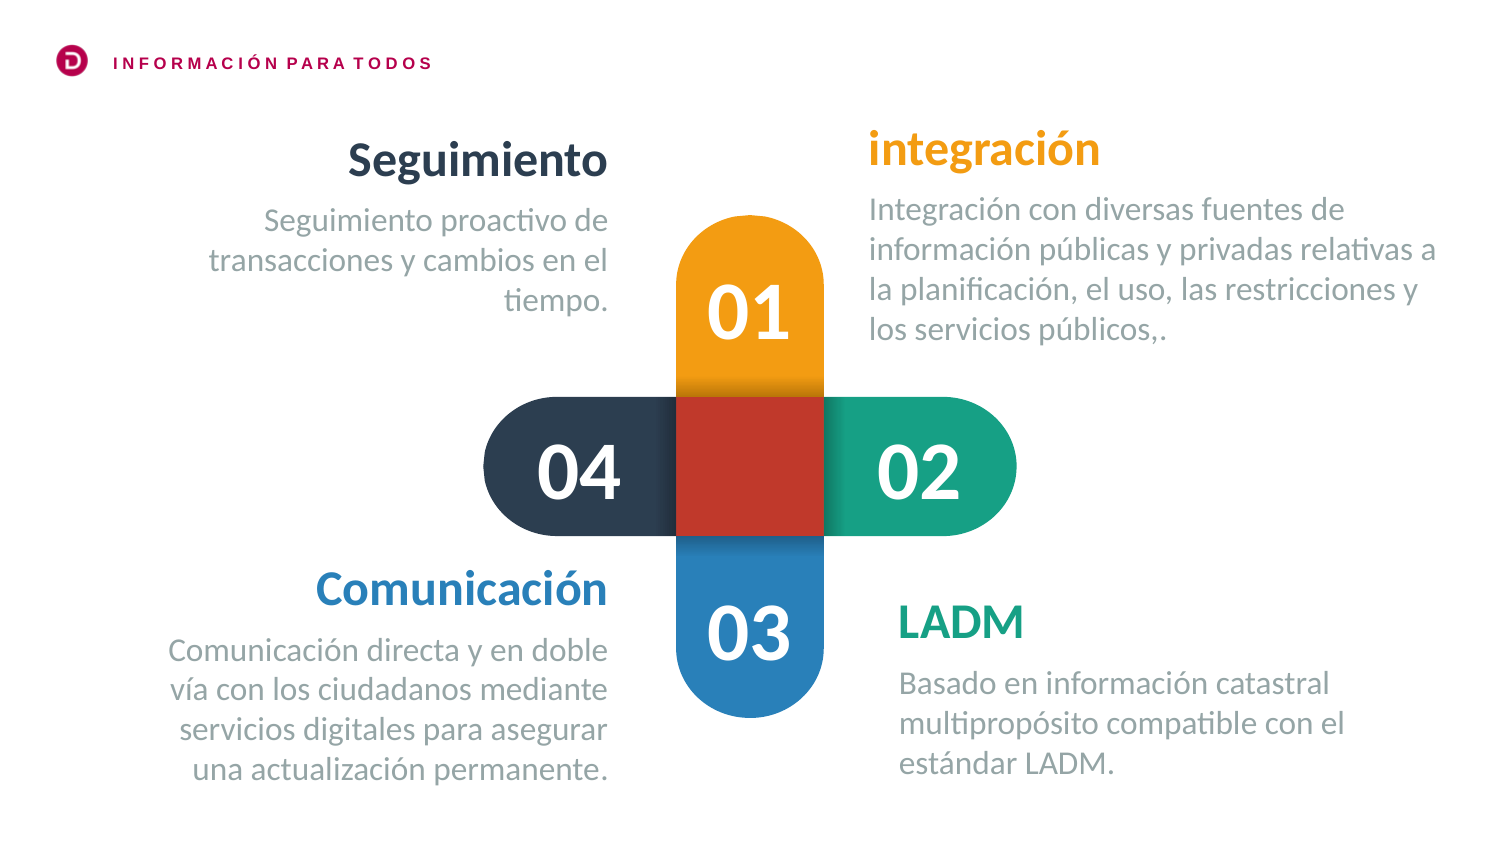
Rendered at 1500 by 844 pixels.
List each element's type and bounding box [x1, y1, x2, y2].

text_box [155, 547, 624, 798]
text_box [155, 117, 624, 328]
text_box [482, 214, 1017, 719]
text_box [898, 580, 1368, 791]
picture [53, 42, 91, 79]
text_box [868, 106, 1462, 438]
